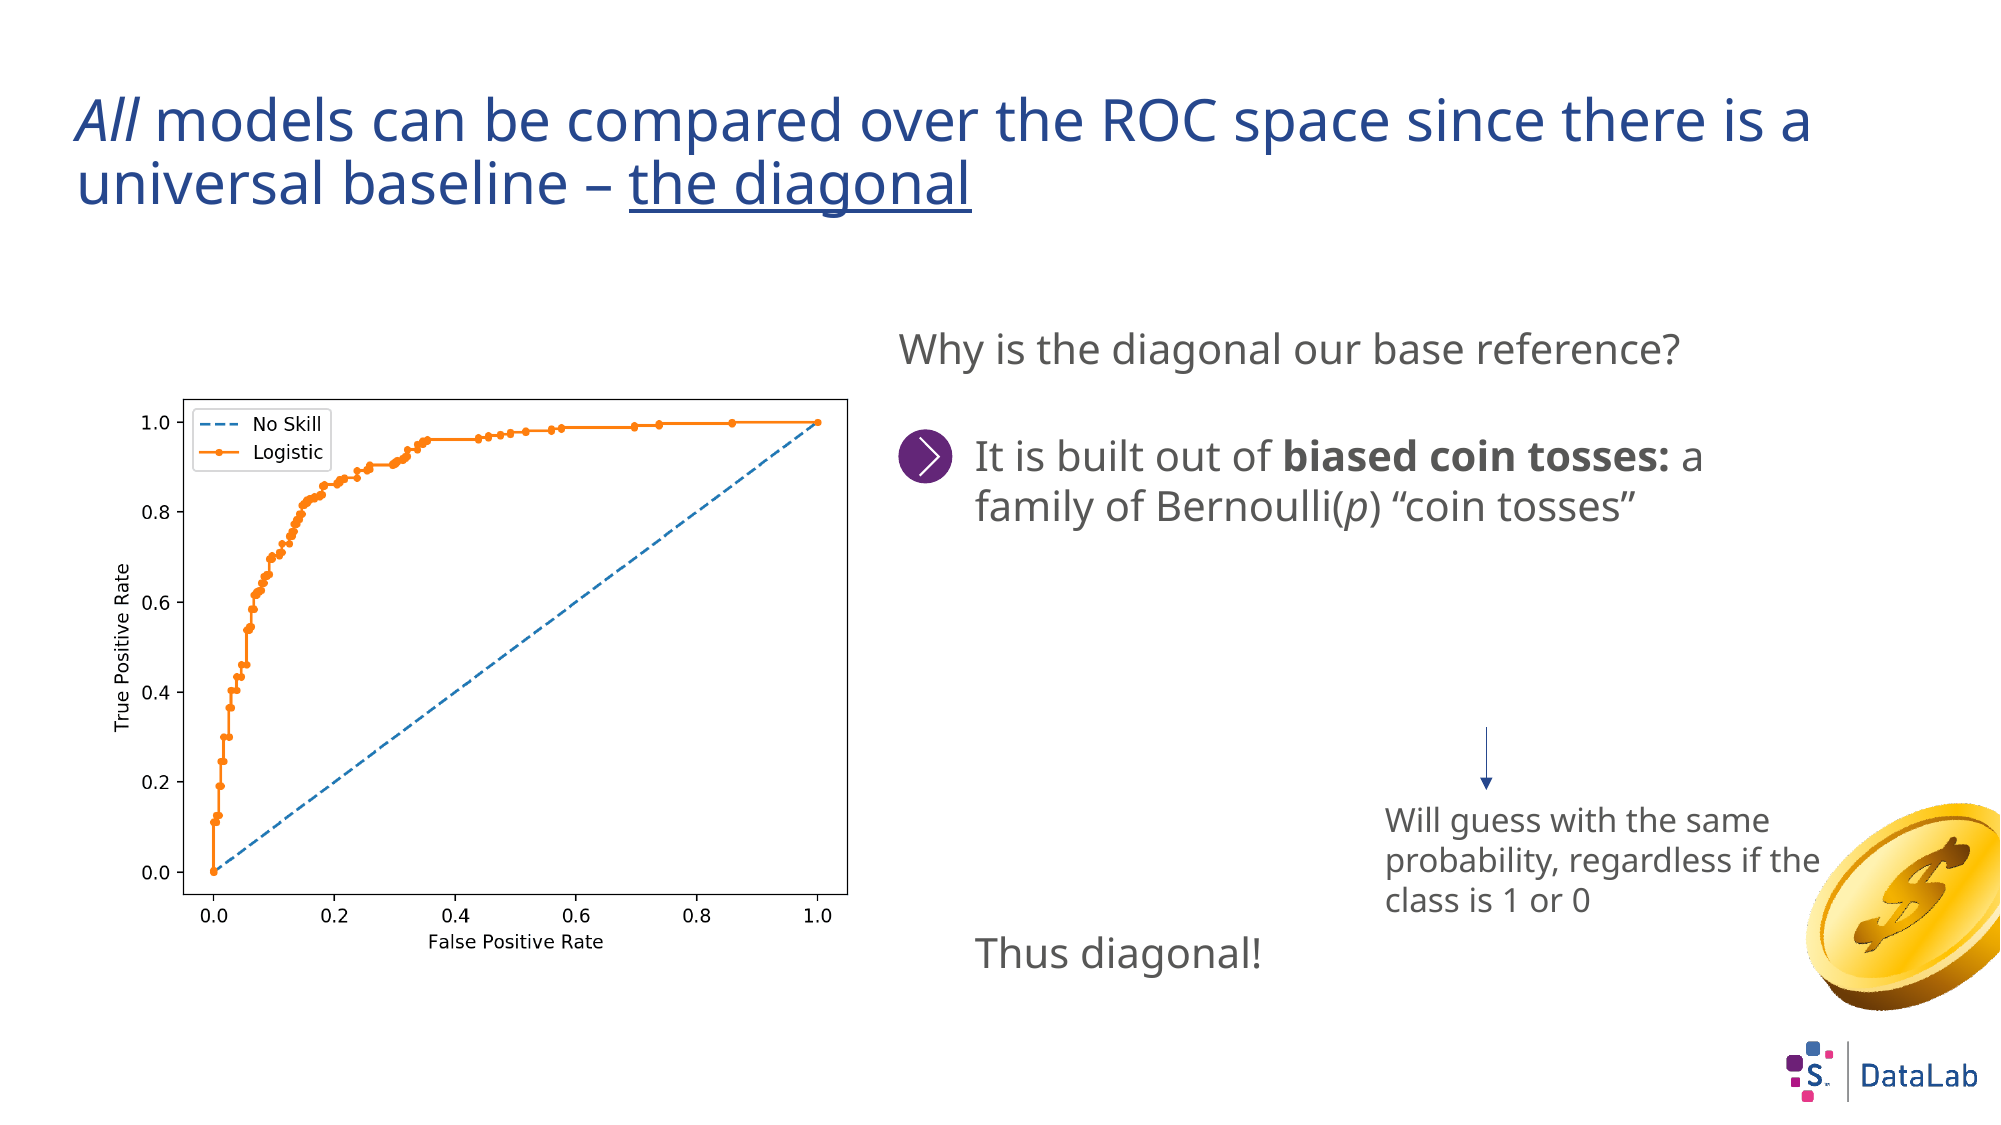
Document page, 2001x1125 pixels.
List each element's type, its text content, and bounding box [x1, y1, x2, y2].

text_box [898, 429, 953, 484]
text_box Will guess with the same probability, regardless if the class is 1 or 0 [1384, 798, 1759, 878]
picture [1702, 688, 2000, 1125]
text_box It is built out of biased coin tosses: a family of Bernoulli(p) “coin tosses” [974, 429, 1831, 509]
title All models can be compared over the ROC space since there is a universal baseline – the diagonal [76, 91, 1912, 217]
picture [76, 322, 933, 965]
text_box Why is the diagonal our base reference? [933, 322, 1831, 402]
text_box Thus diagonal! [974, 927, 1759, 1006]
